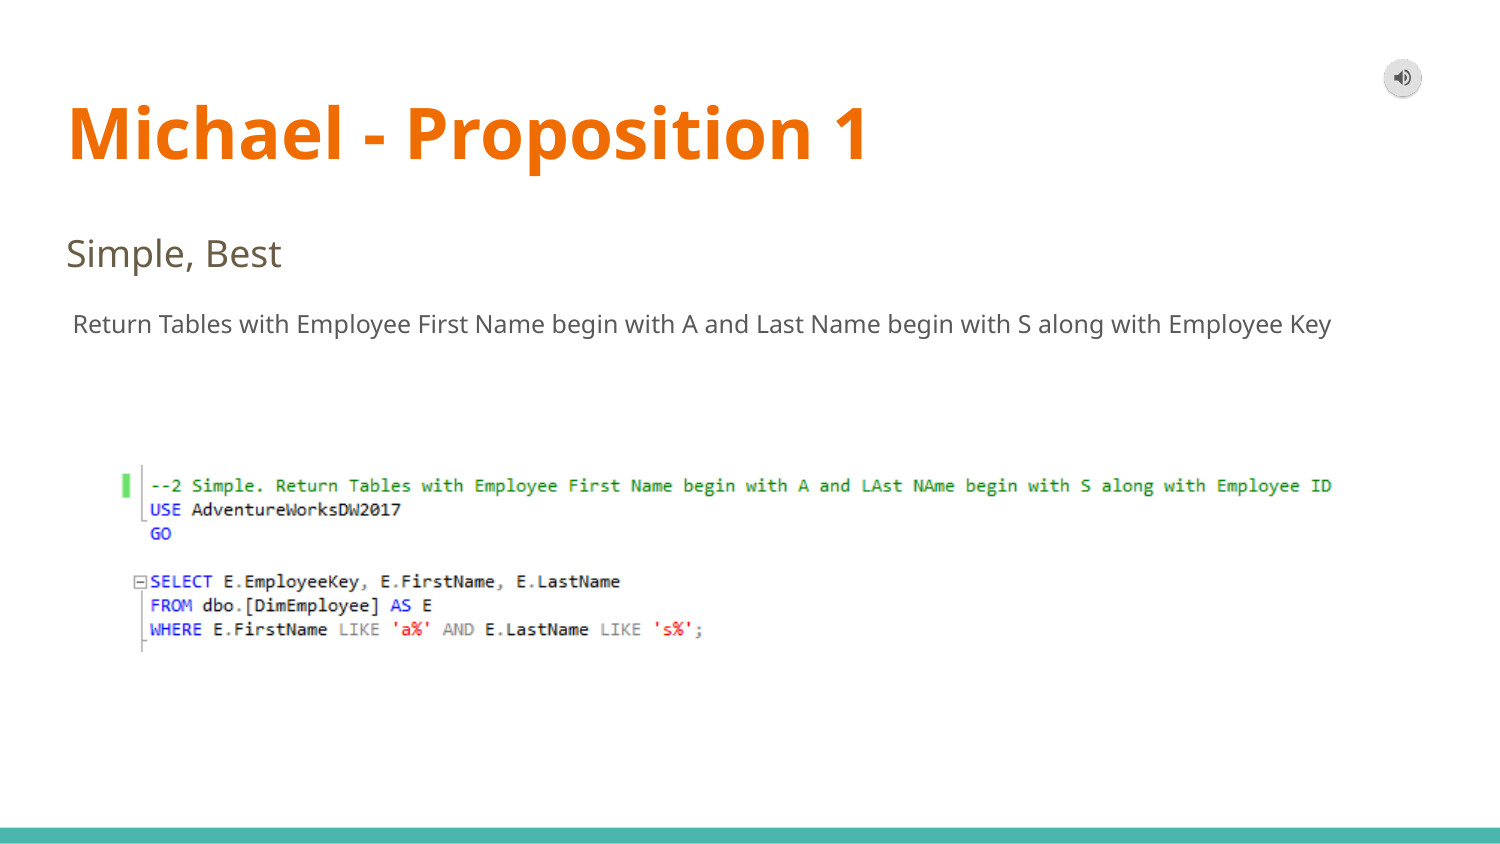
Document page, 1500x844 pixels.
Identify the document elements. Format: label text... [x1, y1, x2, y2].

picture [118, 465, 1381, 652]
list Simple, Best Return Tables with Employee First Name begin with A and Last Name begin with S along with Employee Key [51, 207, 1449, 750]
picture [1380, 55, 1426, 100]
title Michael - Proposition 1 [51, 72, 1449, 189]
